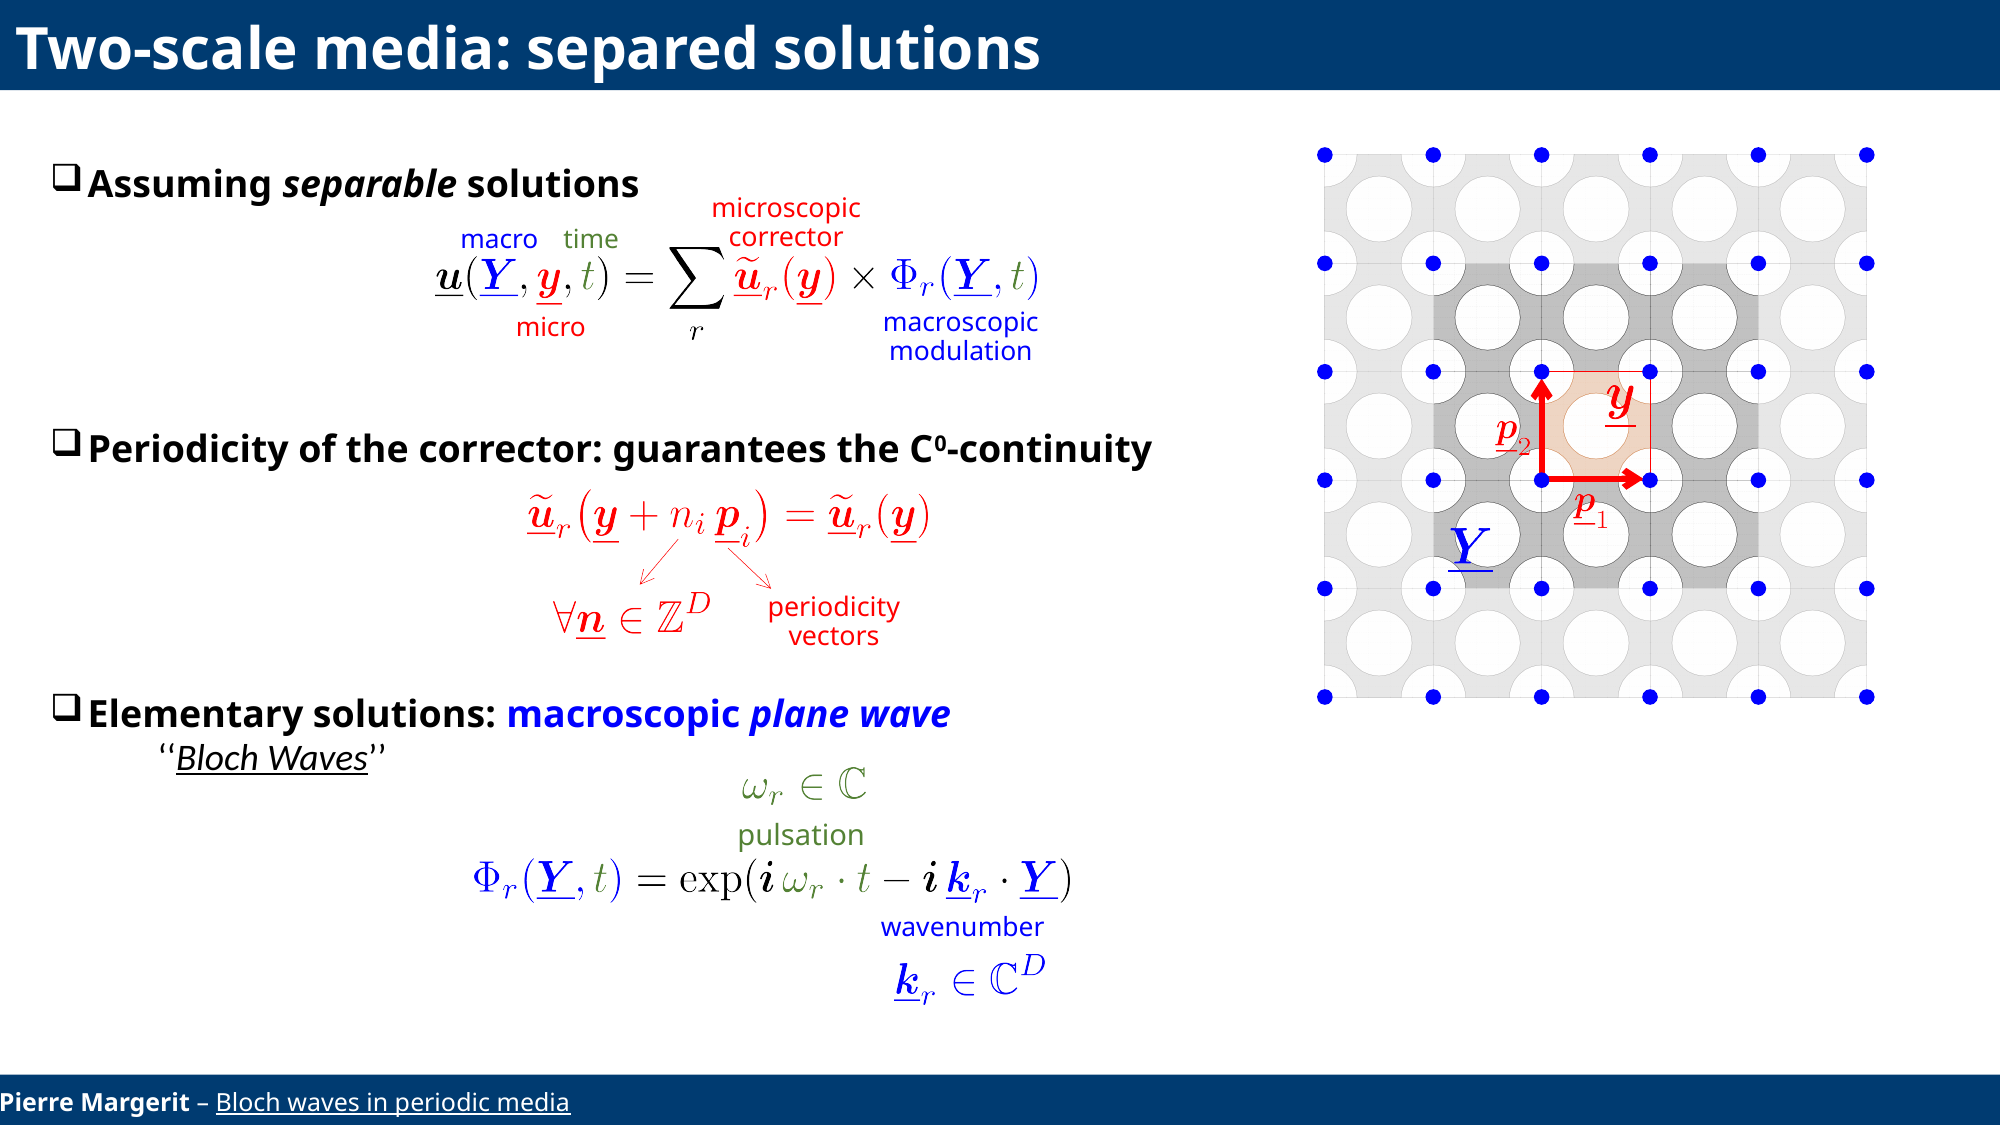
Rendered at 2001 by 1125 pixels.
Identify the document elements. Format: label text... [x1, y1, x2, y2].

picture [553, 592, 710, 639]
title Two-scale media: separed solutions [0, 0, 2000, 91]
text_box ‘‘Bloch Waves’’ [142, 725, 402, 786]
picture [742, 767, 866, 806]
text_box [1317, 147, 1875, 705]
text_box periodicity vectors [735, 585, 933, 659]
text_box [728, 547, 772, 589]
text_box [639, 539, 679, 585]
list Assuming separable solutions Periodicity of the corrector: guarantees the C0-continuity Elementary solutions: macroscopic plane wave [35, 129, 1952, 1035]
picture [526, 489, 928, 547]
picture [894, 954, 1045, 1005]
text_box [435, 186, 1060, 374]
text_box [474, 812, 1070, 977]
